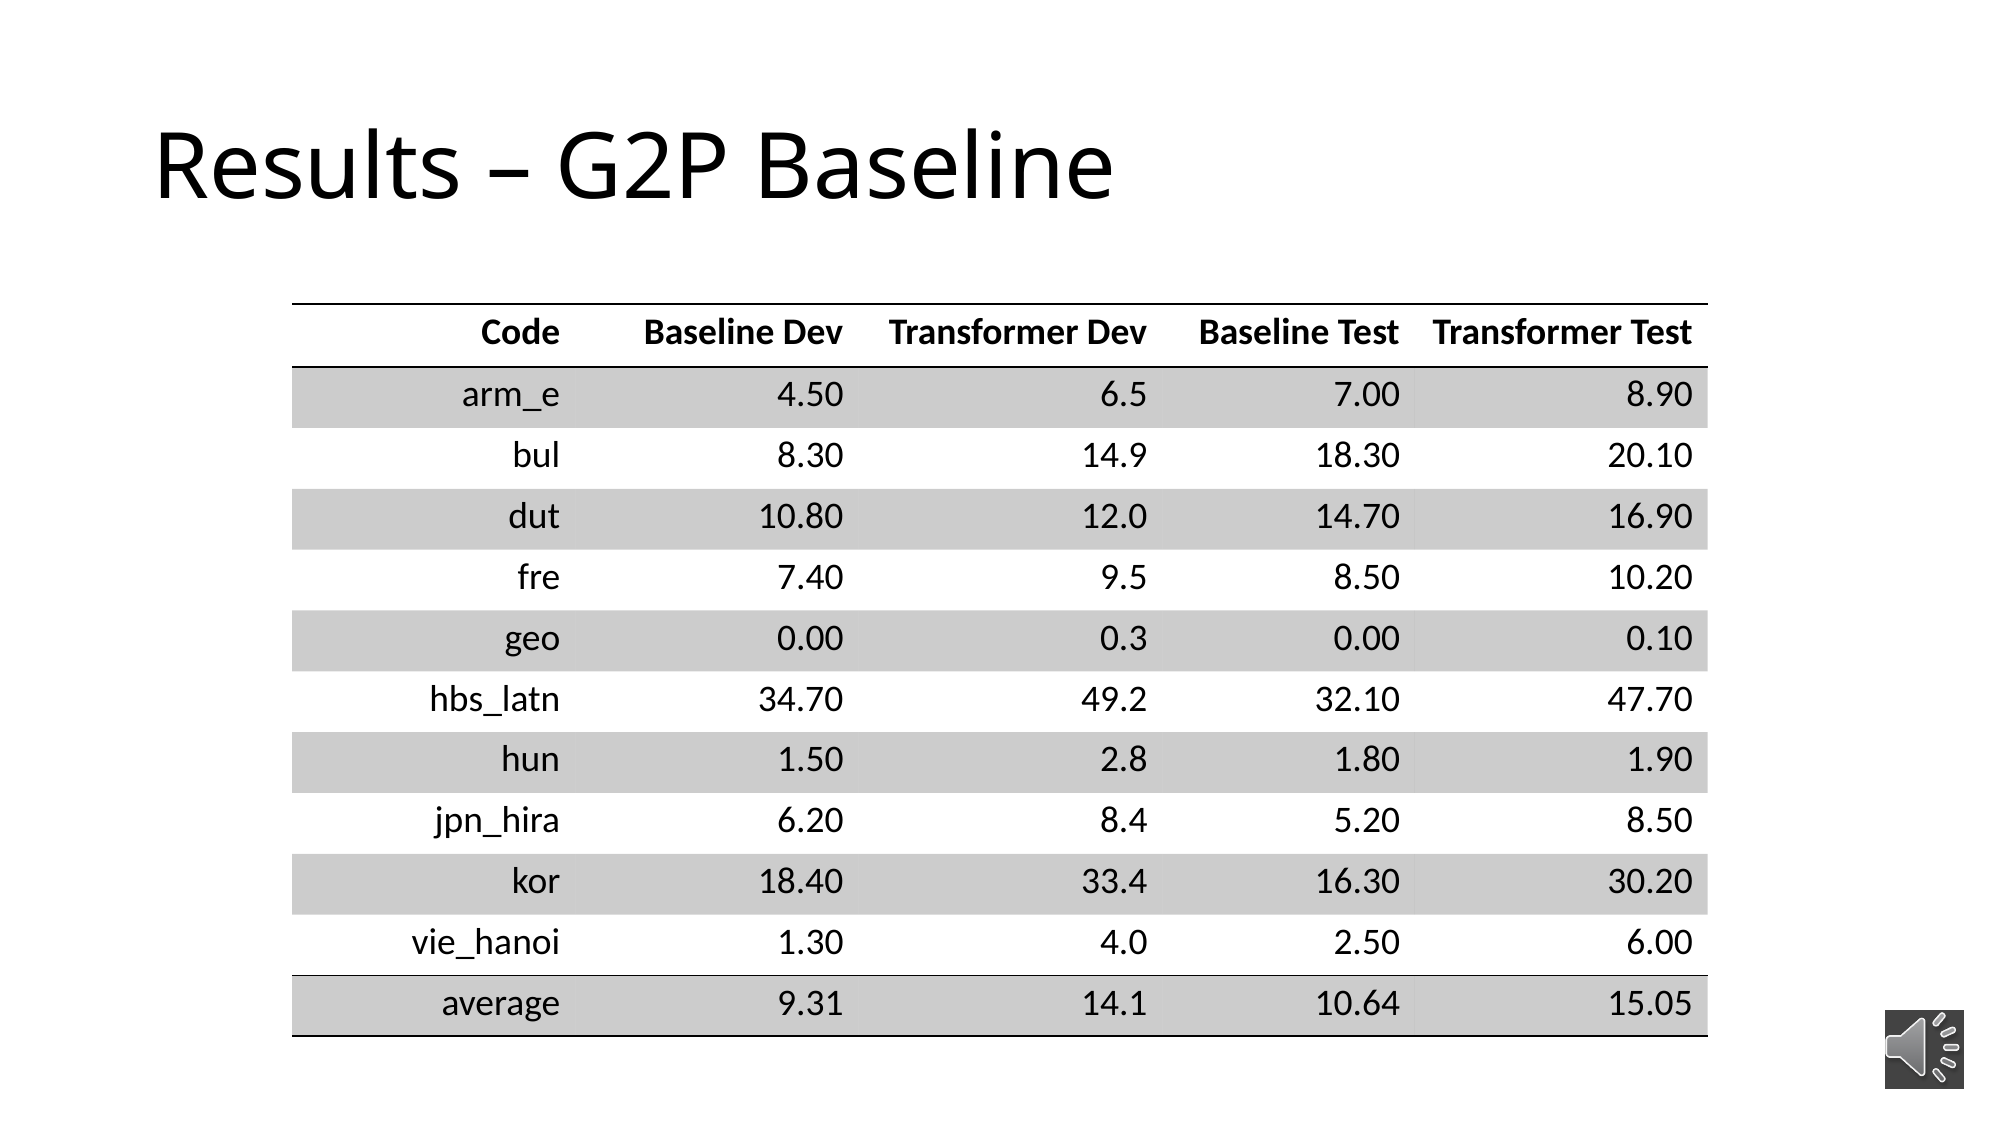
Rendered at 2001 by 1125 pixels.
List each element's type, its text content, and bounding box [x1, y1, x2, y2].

table_header Baseline Dev [575, 305, 858, 366]
table_cell geo [292, 610, 575, 671]
table_cell vie_hanoi [292, 915, 575, 975]
table_cell 8.50 [1415, 793, 1708, 854]
table_cell hun [292, 732, 575, 793]
table_cell 0.00 [575, 610, 858, 671]
table_cell 4.0 [858, 915, 1162, 975]
table_cell 47.70 [1415, 671, 1708, 732]
picture [1884, 1009, 1965, 1090]
table_cell 0.00 [1162, 610, 1415, 671]
table_cell arm_e [292, 368, 575, 428]
table_cell 49.2 [858, 671, 1162, 732]
table_cell 8.90 [1415, 368, 1708, 428]
table_cell 7.40 [575, 550, 858, 610]
table_cell 1.50 [575, 732, 858, 793]
table_cell 33.4 [858, 854, 1162, 915]
table_cell 18.40 [575, 854, 858, 915]
table_cell 18.30 [1162, 428, 1415, 489]
table_cell 1.90 [1415, 732, 1708, 793]
table_header Transformer Test [1415, 305, 1708, 366]
table_cell 6.00 [1415, 915, 1708, 975]
table_cell fre [292, 550, 575, 610]
table_cell 32.10 [1162, 671, 1415, 732]
table_cell 2.50 [1162, 915, 1415, 975]
table_cell 2.8 [858, 732, 1162, 793]
table_cell 16.30 [1162, 854, 1415, 915]
table_cell 14.70 [1162, 489, 1415, 550]
table_cell 8.50 [1162, 550, 1415, 610]
table_cell 1.80 [1162, 732, 1415, 793]
table_cell 15.05 [1415, 976, 1708, 1035]
table_cell 9.5 [858, 550, 1162, 610]
table_cell 4.50 [575, 368, 858, 428]
table_cell 16.90 [1415, 489, 1708, 550]
table_cell 10.64 [1162, 976, 1415, 1035]
table_header Transformer Dev [858, 305, 1162, 366]
title Results – G2P Baseline [137, 59, 1863, 278]
table_cell average [292, 976, 575, 1035]
table_cell 10.80 [575, 489, 858, 550]
table_cell 6.20 [575, 793, 858, 854]
table_cell 12.0 [858, 489, 1162, 550]
table_cell hbs_latn [292, 671, 575, 732]
table_cell 14.1 [858, 976, 1162, 1035]
table_cell 10.20 [1415, 550, 1708, 610]
table_cell 8.30 [575, 428, 858, 489]
table_cell 34.70 [575, 671, 858, 732]
table_cell 30.20 [1415, 854, 1708, 915]
table_cell jpn_hira [292, 793, 575, 854]
table_cell 5.20 [1162, 793, 1415, 854]
table_cell 1.30 [575, 915, 858, 975]
table_cell 14.9 [858, 428, 1162, 489]
table_cell bul [292, 428, 575, 489]
table_cell 9.31 [575, 976, 858, 1035]
table_cell 0.10 [1415, 610, 1708, 671]
table_cell kor [292, 854, 575, 915]
table_header Baseline Test [1162, 305, 1415, 366]
table_cell 8.4 [858, 793, 1162, 854]
table_cell 7.00 [1162, 368, 1415, 428]
table_cell 0.3 [858, 610, 1162, 671]
table_header Code [292, 305, 575, 366]
table_cell dut [292, 489, 575, 550]
table_cell 6.5 [858, 368, 1162, 428]
table_cell 20.10 [1415, 428, 1708, 489]
